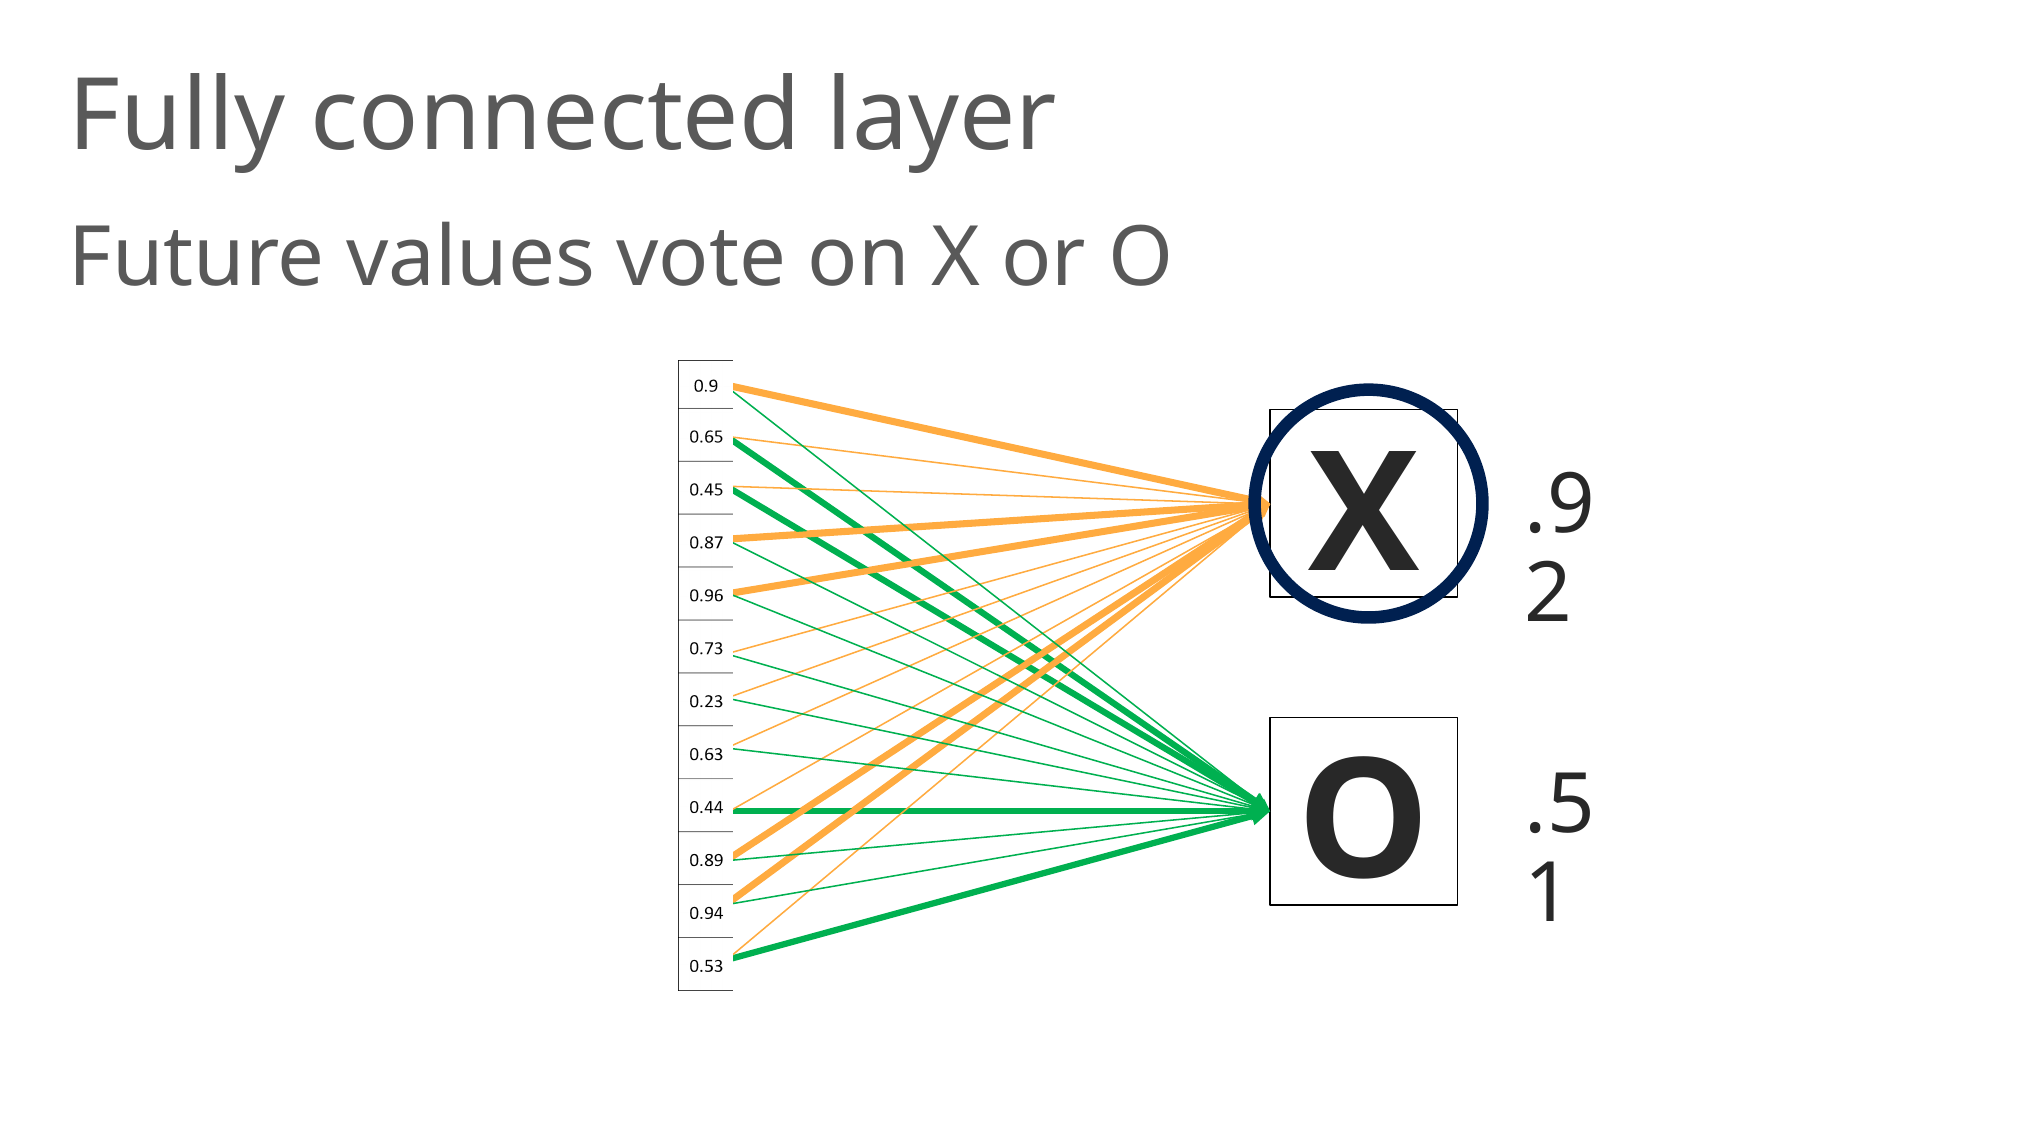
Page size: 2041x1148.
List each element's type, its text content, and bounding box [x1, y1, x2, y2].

text_box X [1277, 409, 1303, 434]
text_box .51 [1494, 736, 1665, 876]
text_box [737, 697, 1271, 747]
picture [677, 360, 733, 991]
list Future values vote on X or O [45, 198, 1996, 321]
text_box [737, 653, 1271, 697]
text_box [737, 912, 1271, 962]
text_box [737, 385, 1271, 538]
text_box X [1434, 576, 1458, 598]
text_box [737, 747, 1271, 809]
text_box .92 [1494, 436, 1665, 576]
text_box O [1277, 717, 1458, 905]
text_box [1277, 389, 1483, 618]
text_box X [1278, 574, 1303, 598]
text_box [737, 593, 1271, 652]
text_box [737, 538, 1271, 593]
title Fully connected layer [45, 48, 1996, 198]
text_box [737, 810, 1271, 906]
text_box X [1434, 409, 1458, 431]
